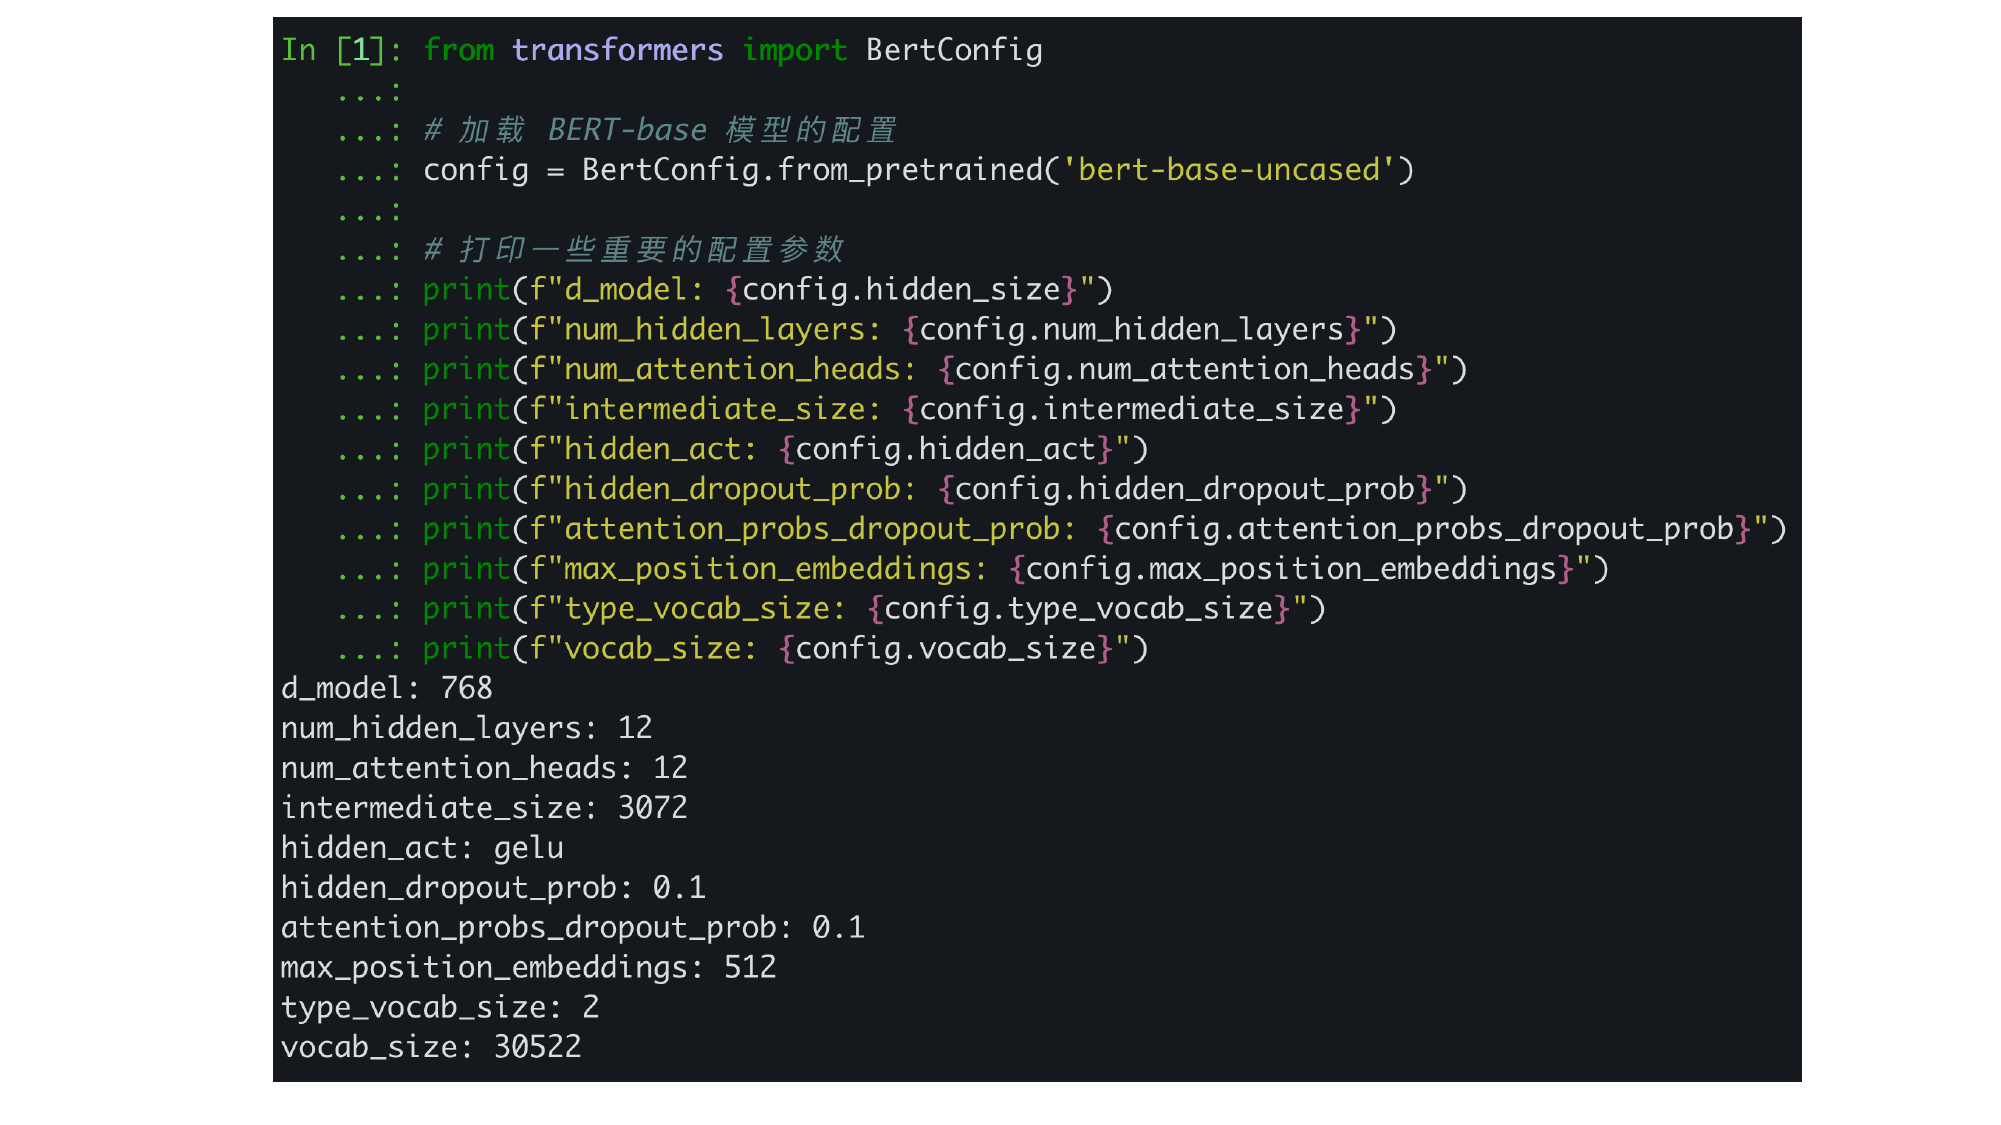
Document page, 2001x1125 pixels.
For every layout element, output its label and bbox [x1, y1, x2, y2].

picture [273, 17, 1802, 1082]
